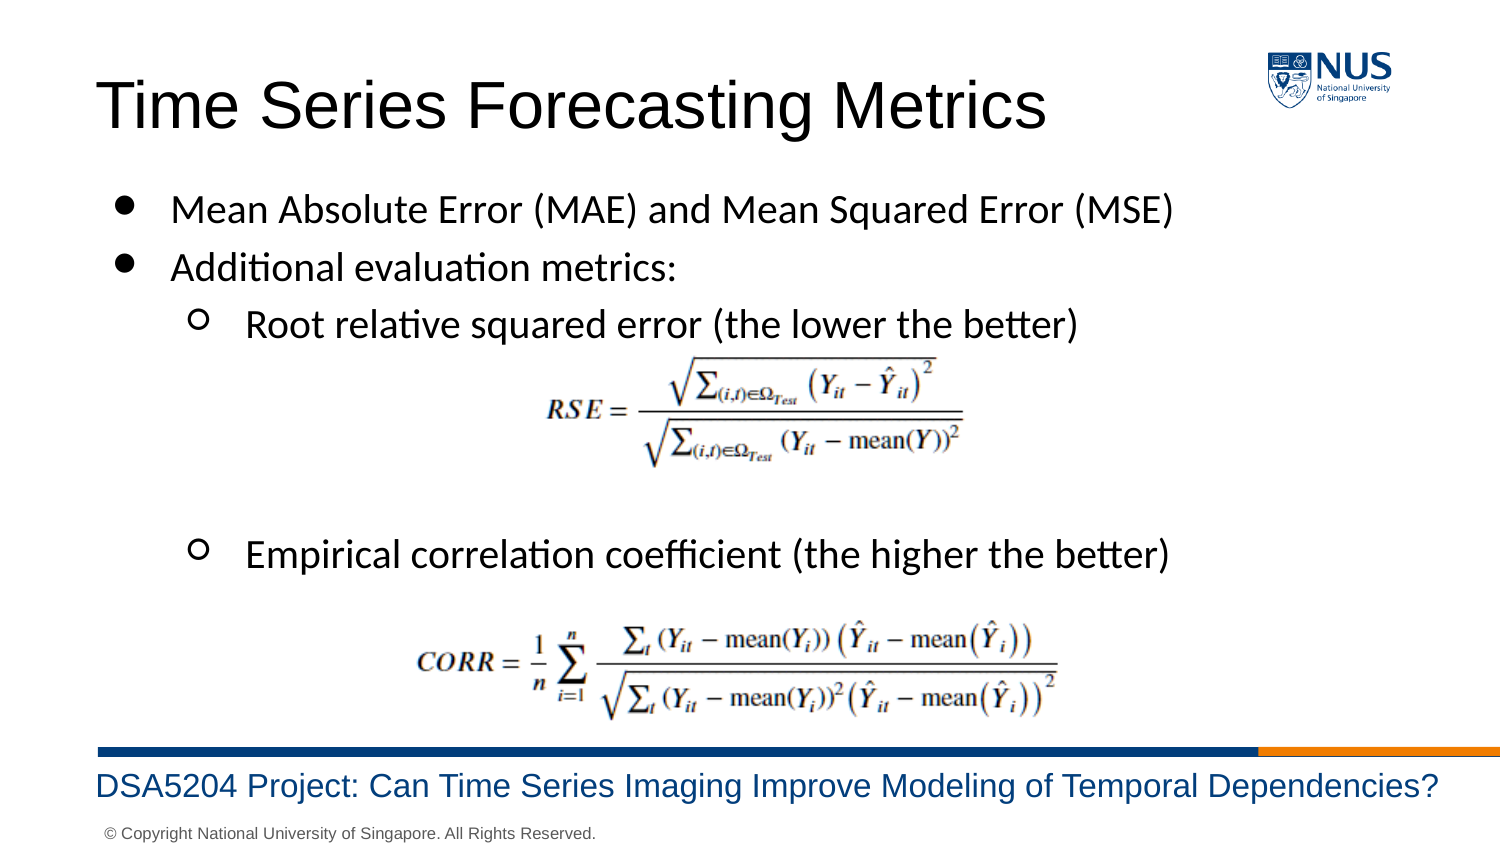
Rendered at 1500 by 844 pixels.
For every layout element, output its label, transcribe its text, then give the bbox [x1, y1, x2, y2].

picture [391, 616, 1108, 733]
text_box DSA5204 Project: Can Time Series Imaging Improve Modeling of Temporal Dependencies? [80, 756, 1485, 806]
text_box Time Series Forecasting Metrics [80, 54, 1254, 143]
picture [1259, 42, 1396, 114]
picture [97, 747, 1258, 756]
picture [471, 323, 1029, 486]
text_box Mean Absolute Error (MAE) and Mean Squared Error (MSE) Additional evaluation metrics: Root relative squared error (the lower the better) Empirical correlation coefficient (the higher the better) [80, 167, 1371, 643]
